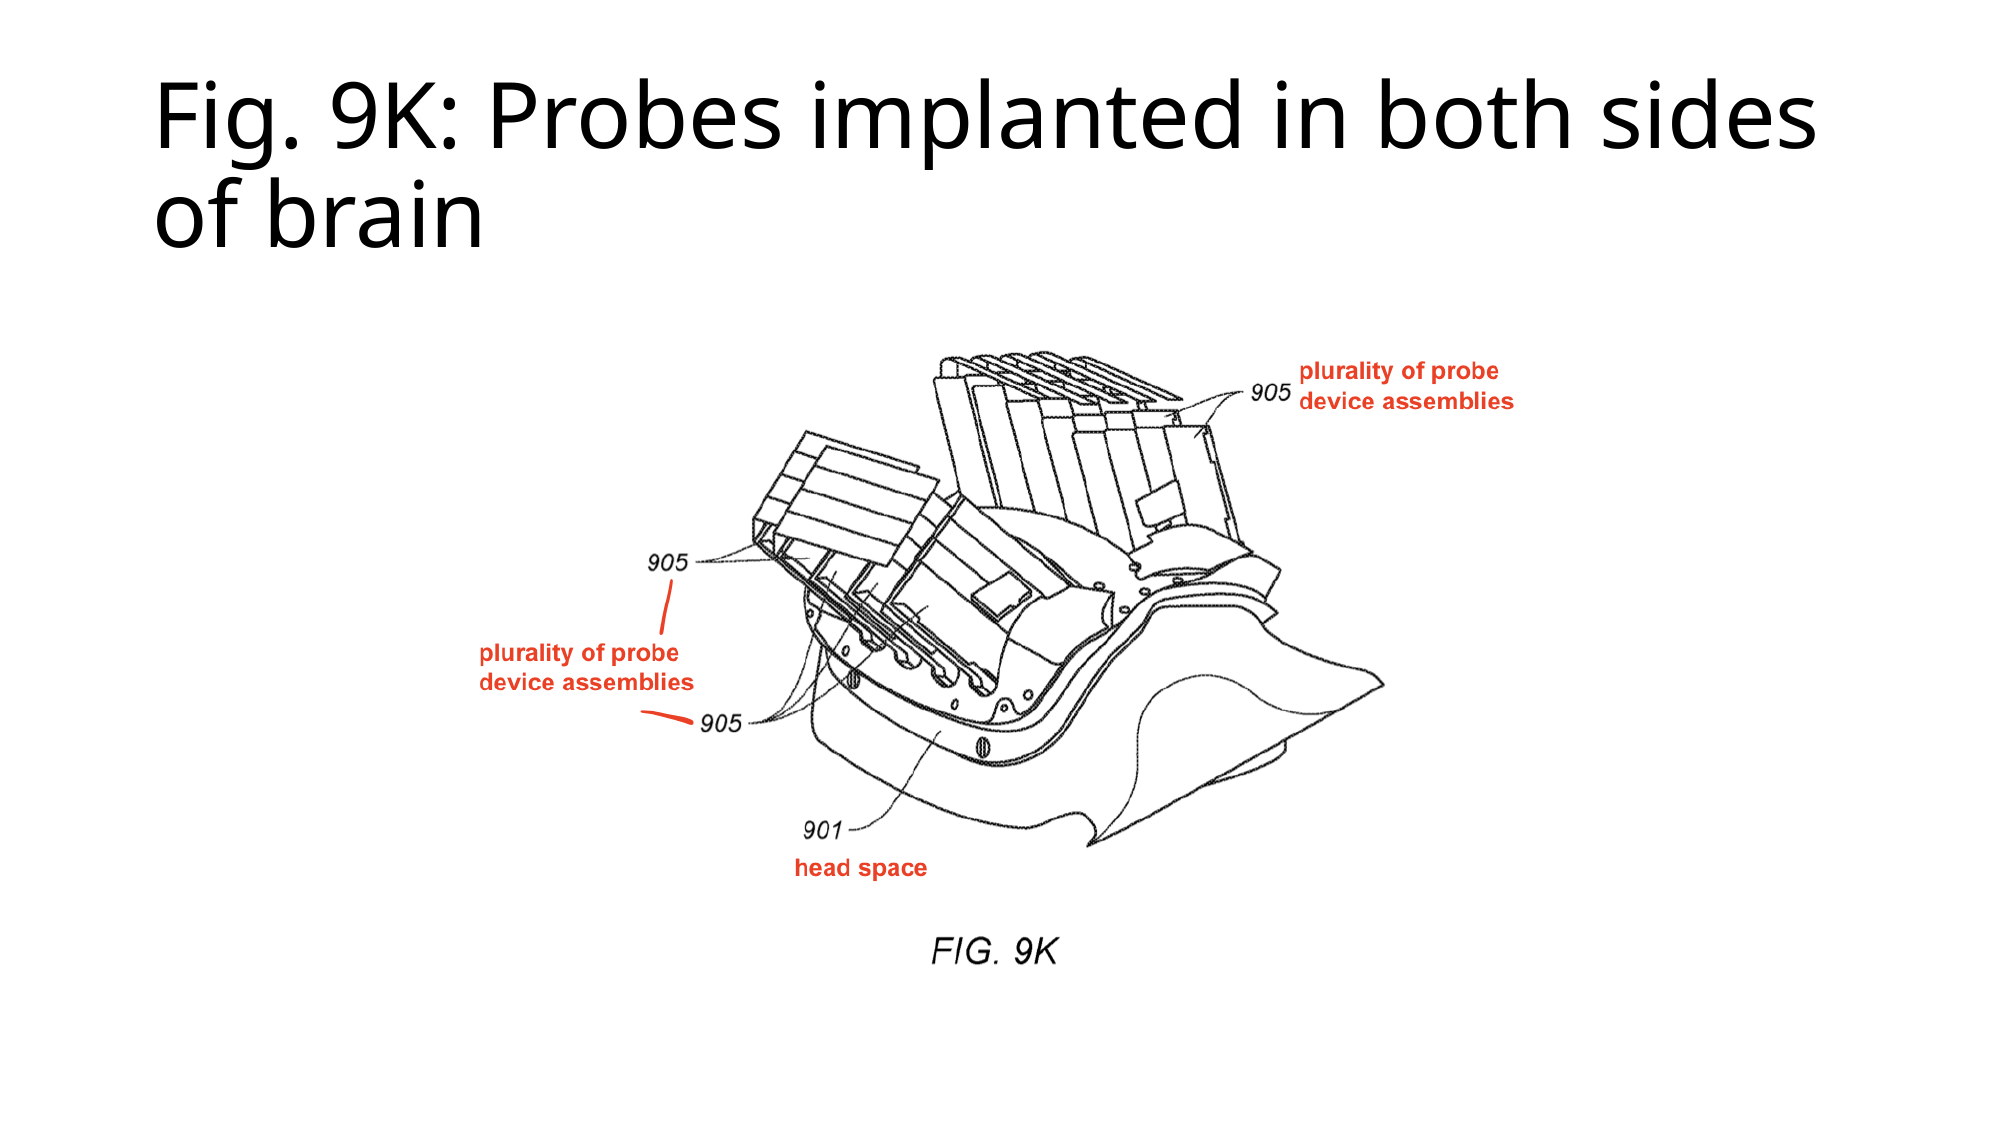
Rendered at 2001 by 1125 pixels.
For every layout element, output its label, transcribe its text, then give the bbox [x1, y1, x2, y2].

title Fig. 9K: Probes implanted in both sides of brain [137, 59, 1863, 278]
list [439, 298, 1561, 1014]
